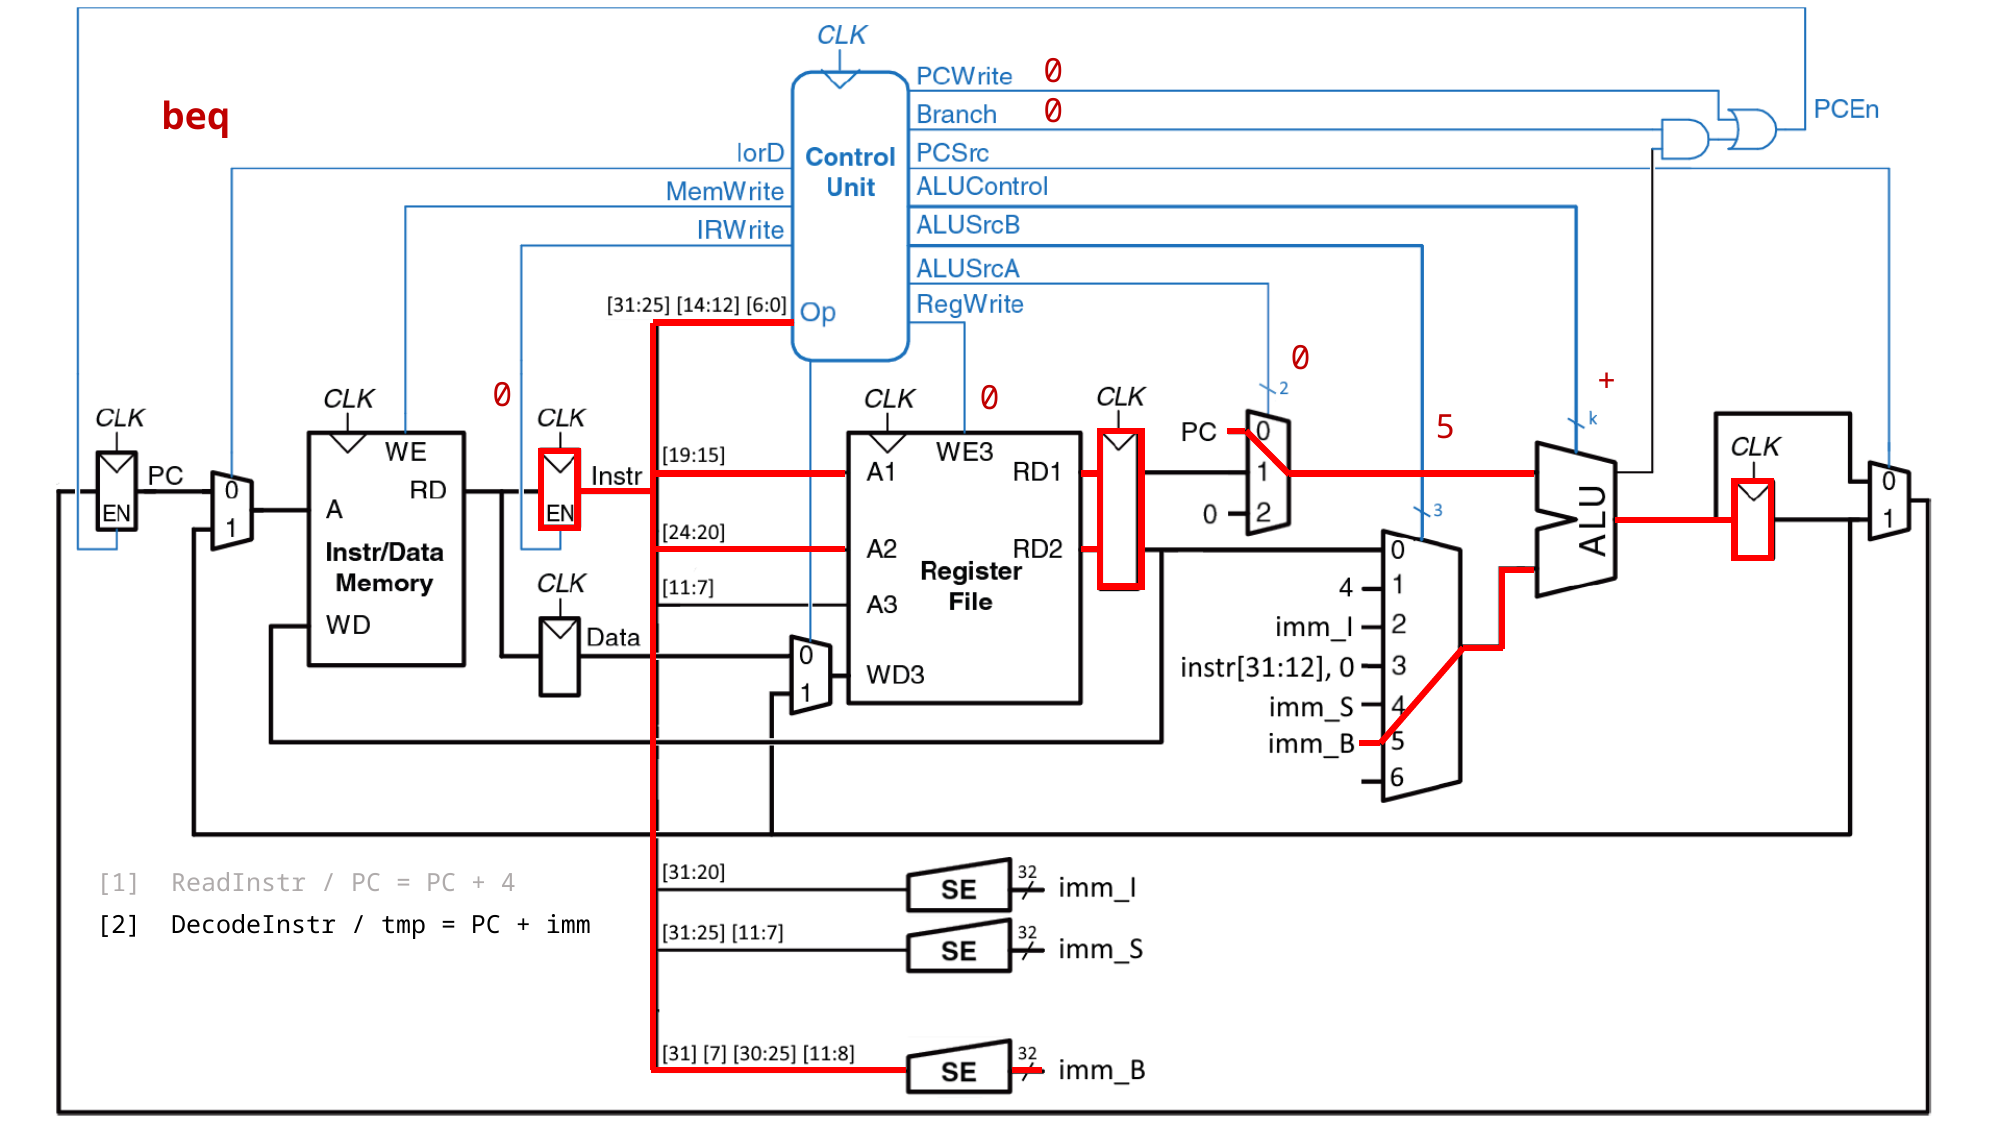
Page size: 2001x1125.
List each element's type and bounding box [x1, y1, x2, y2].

text_box [1581, 351, 1734, 520]
picture [0, 0, 2000, 1125]
text_box [1359, 398, 1535, 744]
text_box [1226, 329, 1535, 475]
